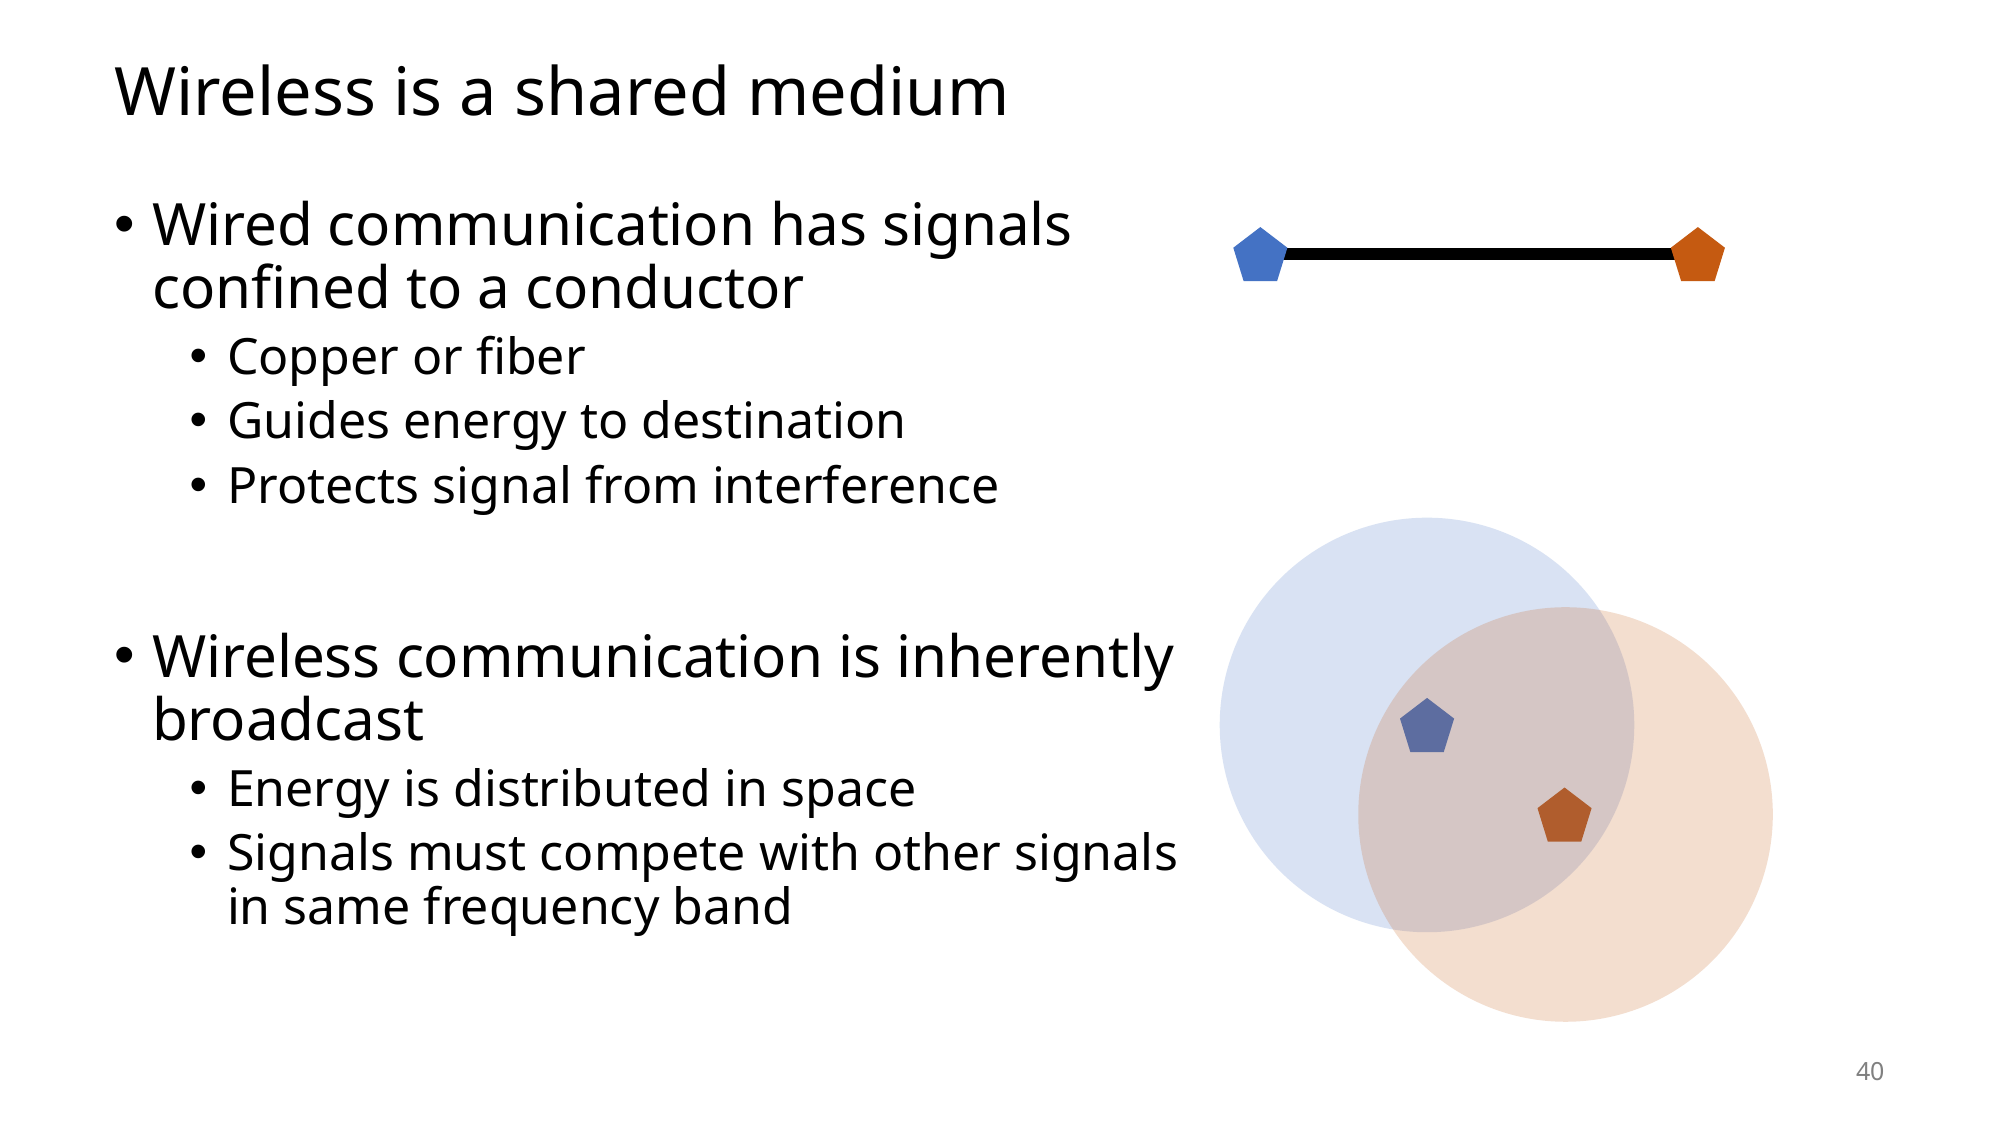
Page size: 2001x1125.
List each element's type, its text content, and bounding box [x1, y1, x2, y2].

text_box [1357, 606, 1774, 1023]
title Wireless is a shared medium [99, 37, 1900, 150]
slide_number 40 [1749, 1042, 1900, 1103]
text_box [1669, 225, 1727, 283]
text_box [1218, 516, 1601, 931]
list Wired communication has signals confined to a conductor Copper or fiber Guides energy to destination Protects signal from interference Wireless communication is inherently broadcast Energy is distributed in space Signals must compete with other signals in same frequency band [99, 187, 1221, 1013]
text_box [1232, 225, 1289, 283]
